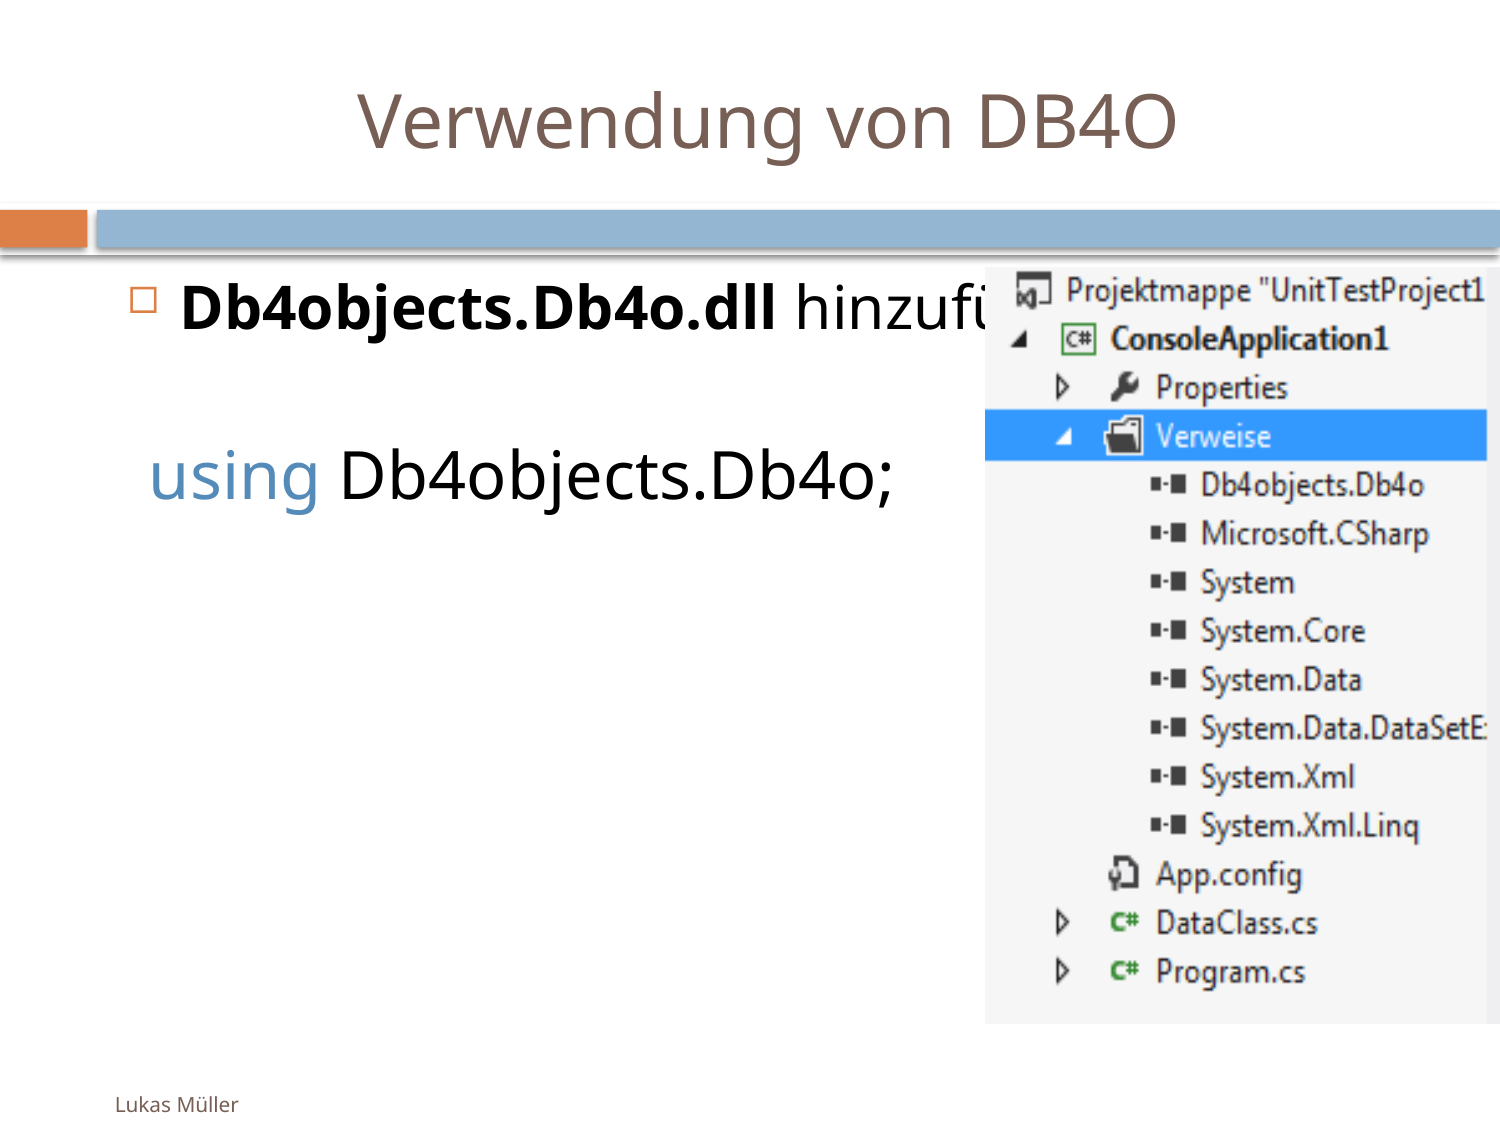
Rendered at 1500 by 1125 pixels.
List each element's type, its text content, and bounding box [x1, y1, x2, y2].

text_box using Db4objects.Db4o; [134, 406, 914, 539]
list Db4objects.Db4o.dll hinzufügen [112, 261, 1345, 391]
picture [984, 266, 1500, 1024]
title Verwendung von DB4O [100, 37, 1438, 200]
